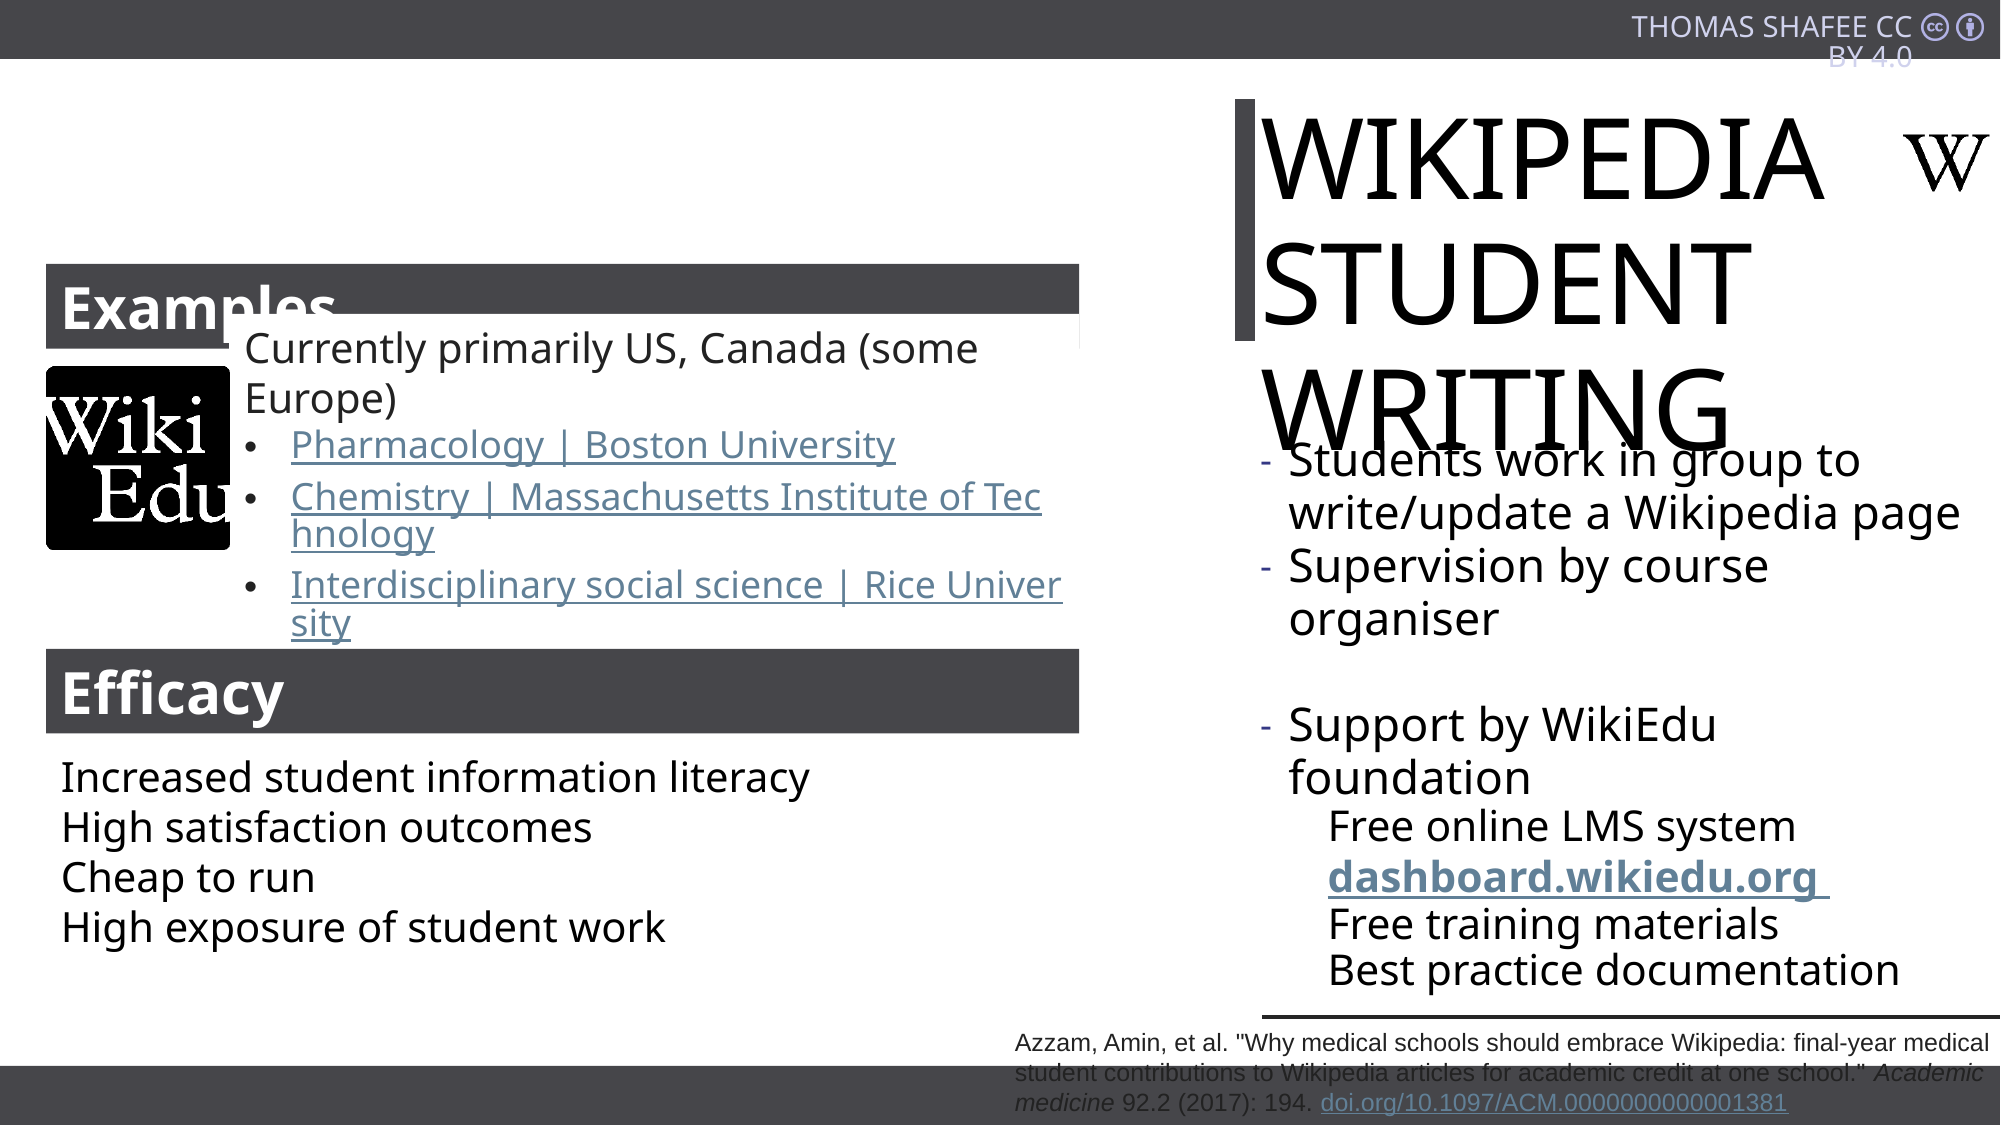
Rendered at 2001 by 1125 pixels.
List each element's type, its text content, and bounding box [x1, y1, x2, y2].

title Wikipedia student writing [1245, 91, 1982, 406]
text_box Efficacy [46, 648, 1080, 734]
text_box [45, 263, 1080, 598]
text_box Azzam, Amin, et al. "Why medical schools should embrace Wikipedia: final-year medical student contributions to Wikipedia articles for academic credit at one school." Academic medicine 92.2 (2017): 194. doi.org/10.1097/ACM.0000000000001381 [999, 1018, 2000, 1124]
picture [1893, 122, 2000, 206]
text_box Increased student information literacy High satisfaction outcomes Cheap to run High exposure of student work [46, 743, 1080, 958]
list Students work in group to write/update a Wikipedia page Supervision by course organiser Support by WikiEdu foundation Free online LMS system dashboard.wikiedu.org Free training materials Best practice documentation [1245, 406, 1982, 1003]
